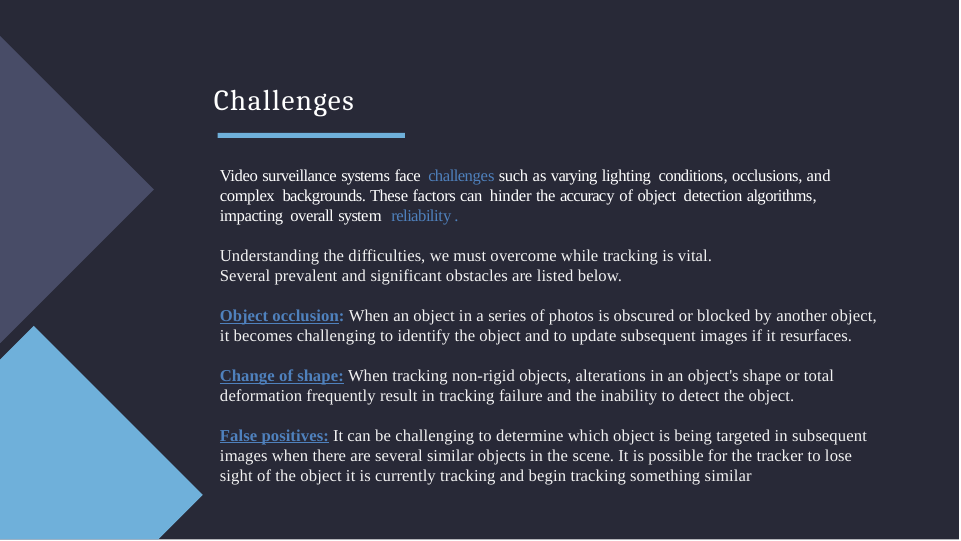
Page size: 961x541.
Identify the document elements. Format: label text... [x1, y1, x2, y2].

text_box [217, 132, 405, 138]
title Challenges [208, 80, 915, 117]
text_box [0, 35, 204, 540]
text_box Video surveillance systems face challenges such as varying lighting conditions, occlusions, and complex backgrounds. These factors can hinder the accuracy of object detection algorithms, impacting overall system reliability . Understanding the difficulties, we must overcome while tracking is vital. Several prevalent and significant obstacles are listed below. Object occlusion: When an object in a series of photos is obscured or blocked by another object, it becomes challenging to identify the object and to update subsequent images if it resurfaces. Change of shape: When tracking non-rigid objects, alterations in an object's shape or total deformation frequently result in tracking failure and the inability to detect the object. False positives: It can be challenging to determine which object is being targeted in subsequent images when there are several similar objects in the scene. It is possible for the tracker to lose sight of the object it is currently tracking and begin tracking something similar [208, 157, 893, 492]
